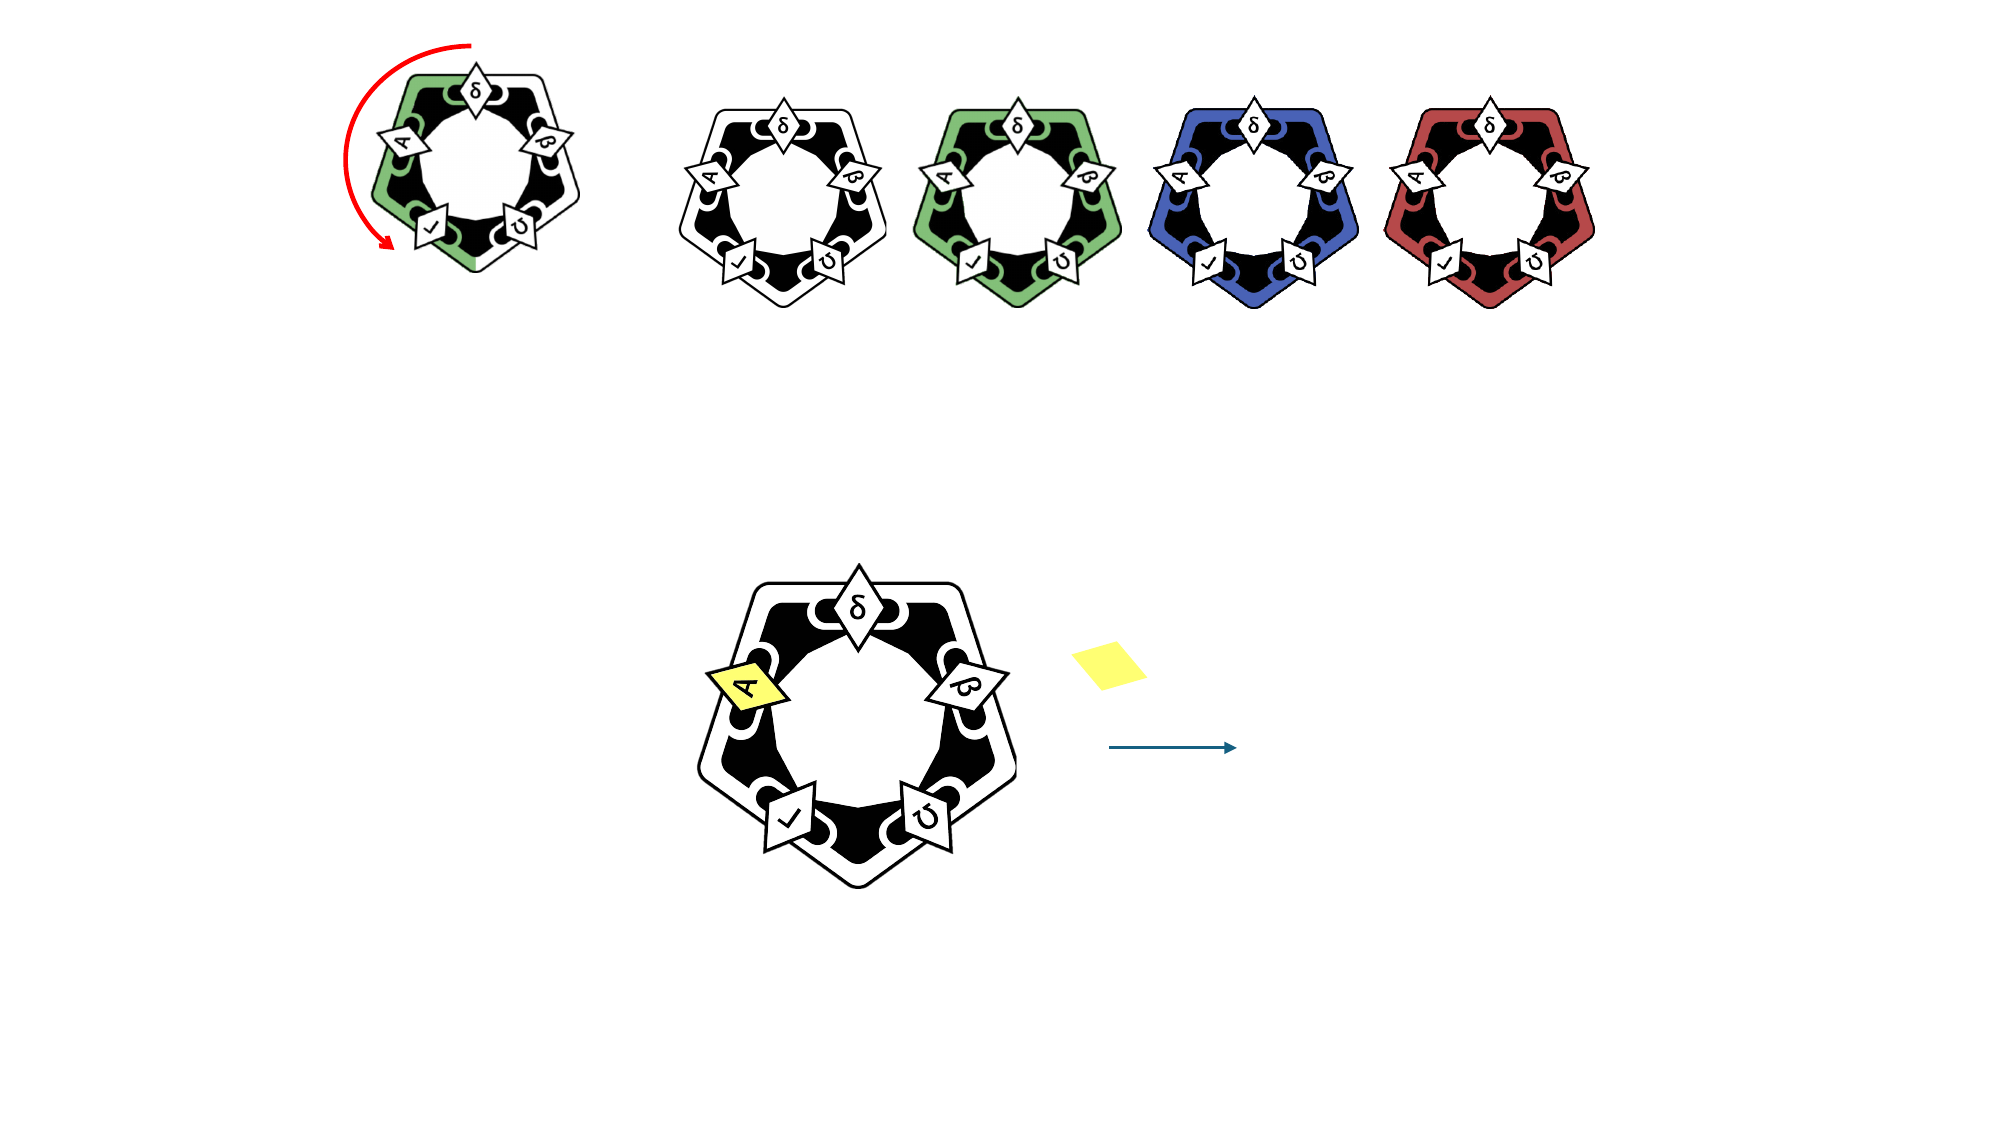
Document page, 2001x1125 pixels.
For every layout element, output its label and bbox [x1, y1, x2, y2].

text_box [1068, 639, 1151, 693]
text_box [696, 561, 1020, 890]
text_box [345, 45, 598, 275]
text_box [678, 94, 1596, 310]
